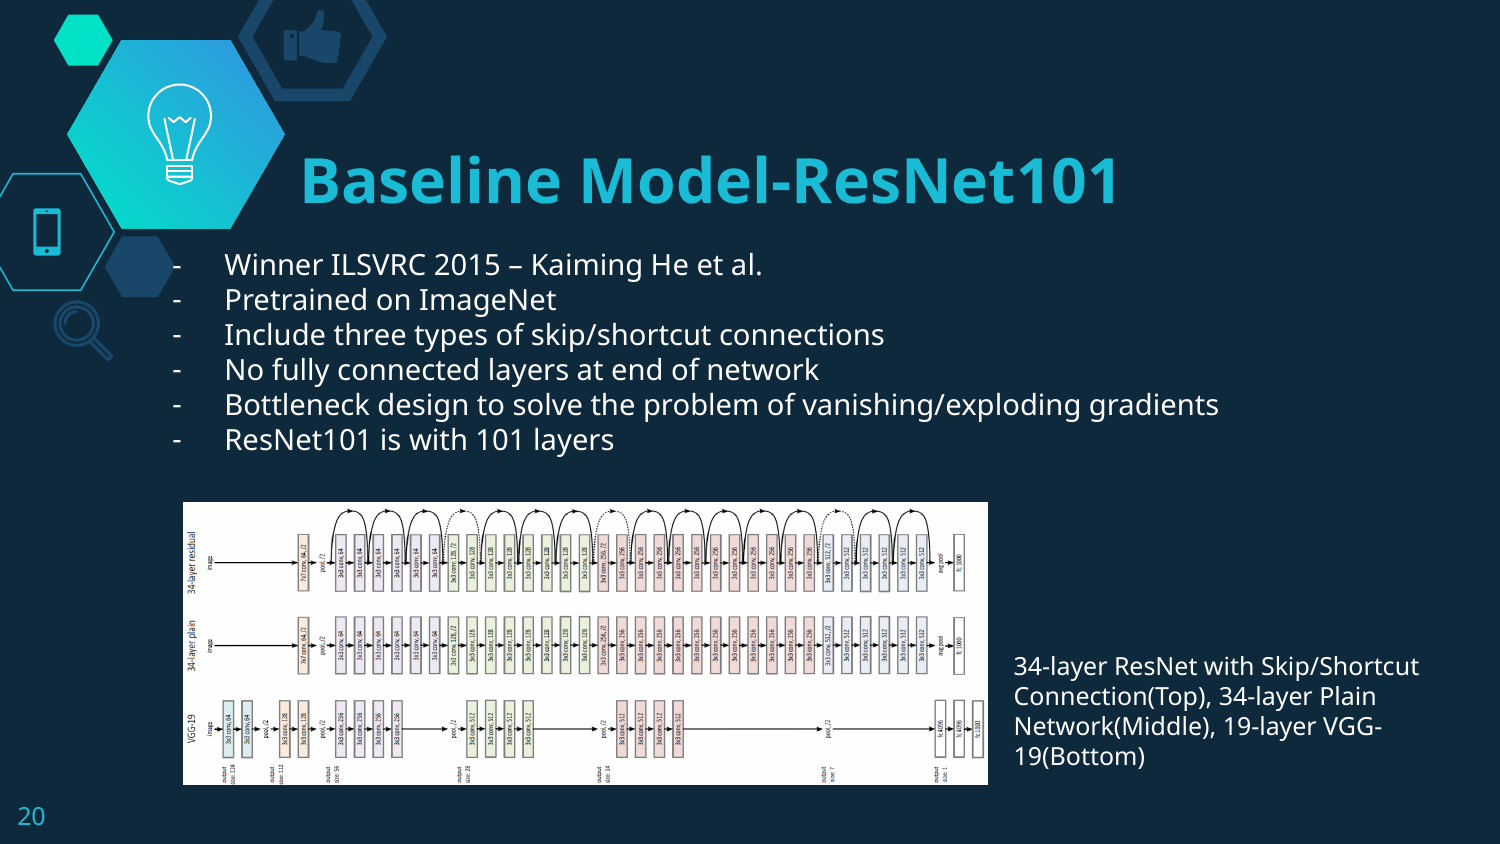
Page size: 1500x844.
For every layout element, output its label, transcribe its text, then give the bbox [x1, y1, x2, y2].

picture [182, 501, 988, 786]
slide_number 20 [2, 785, 93, 844]
text_box Winner ILSVRC 2015 – Kaiming He et al. Pretrained on ImageNet Include three types of skip/shortcut connections No fully connected layers at end of network Bottleneck design to solve the problem of vanishing/exploding gradients ResNet101 is with 101 layers [134, 231, 1407, 724]
title Baseline Model-ResNet101 [284, 125, 1235, 231]
text_box 34-layer ResNet with Skip/Shortcut Connection(Top), 34-layer Plain Network(Middle), 19-layer VGG-19(Bottom) [998, 635, 1441, 680]
